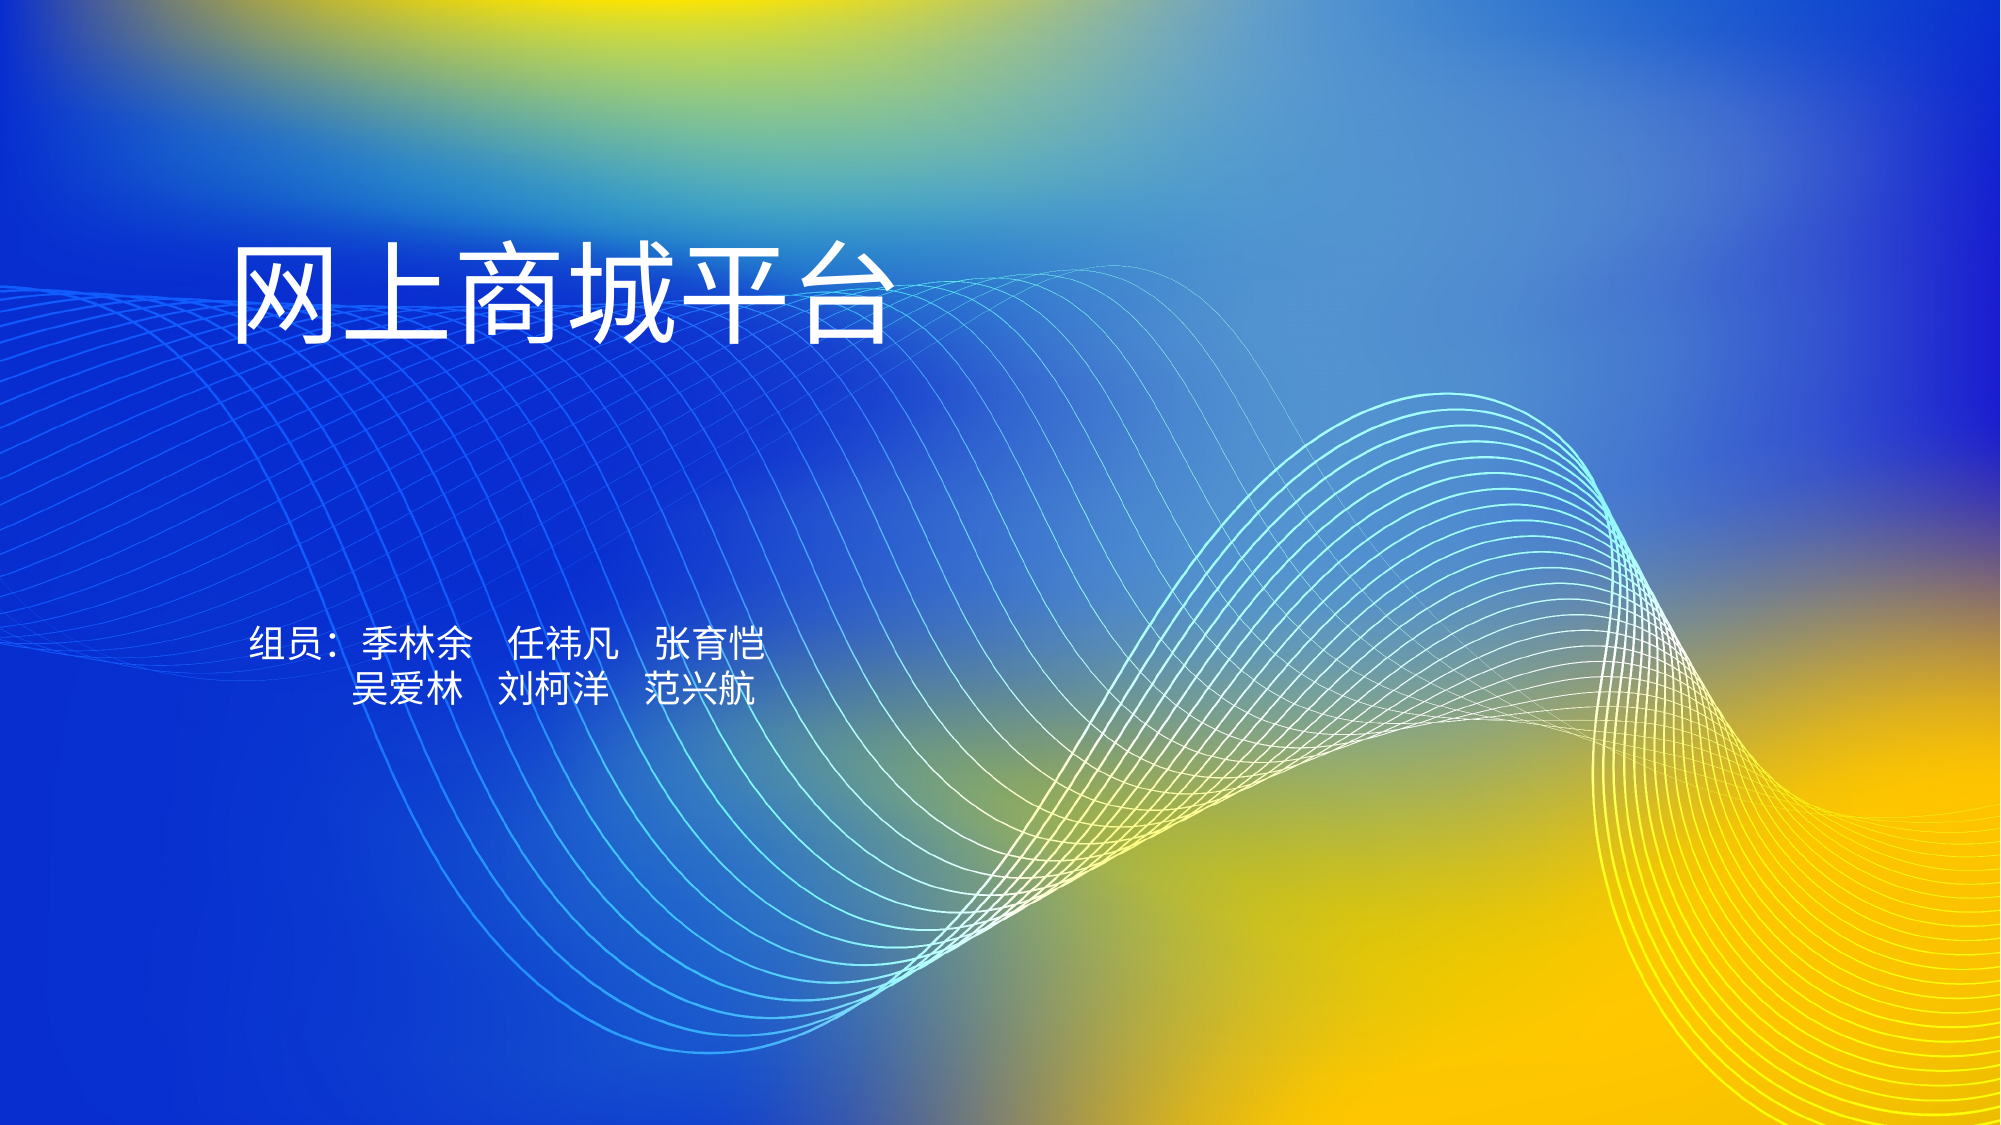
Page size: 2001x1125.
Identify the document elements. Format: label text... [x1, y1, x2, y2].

text_box 组员：季林余 任祎凡 张育恺 吴爱林 刘柯洋 范兴航 [233, 522, 813, 718]
title 网上商城平台 [213, 218, 1828, 366]
picture [0, 0, 2001, 1125]
